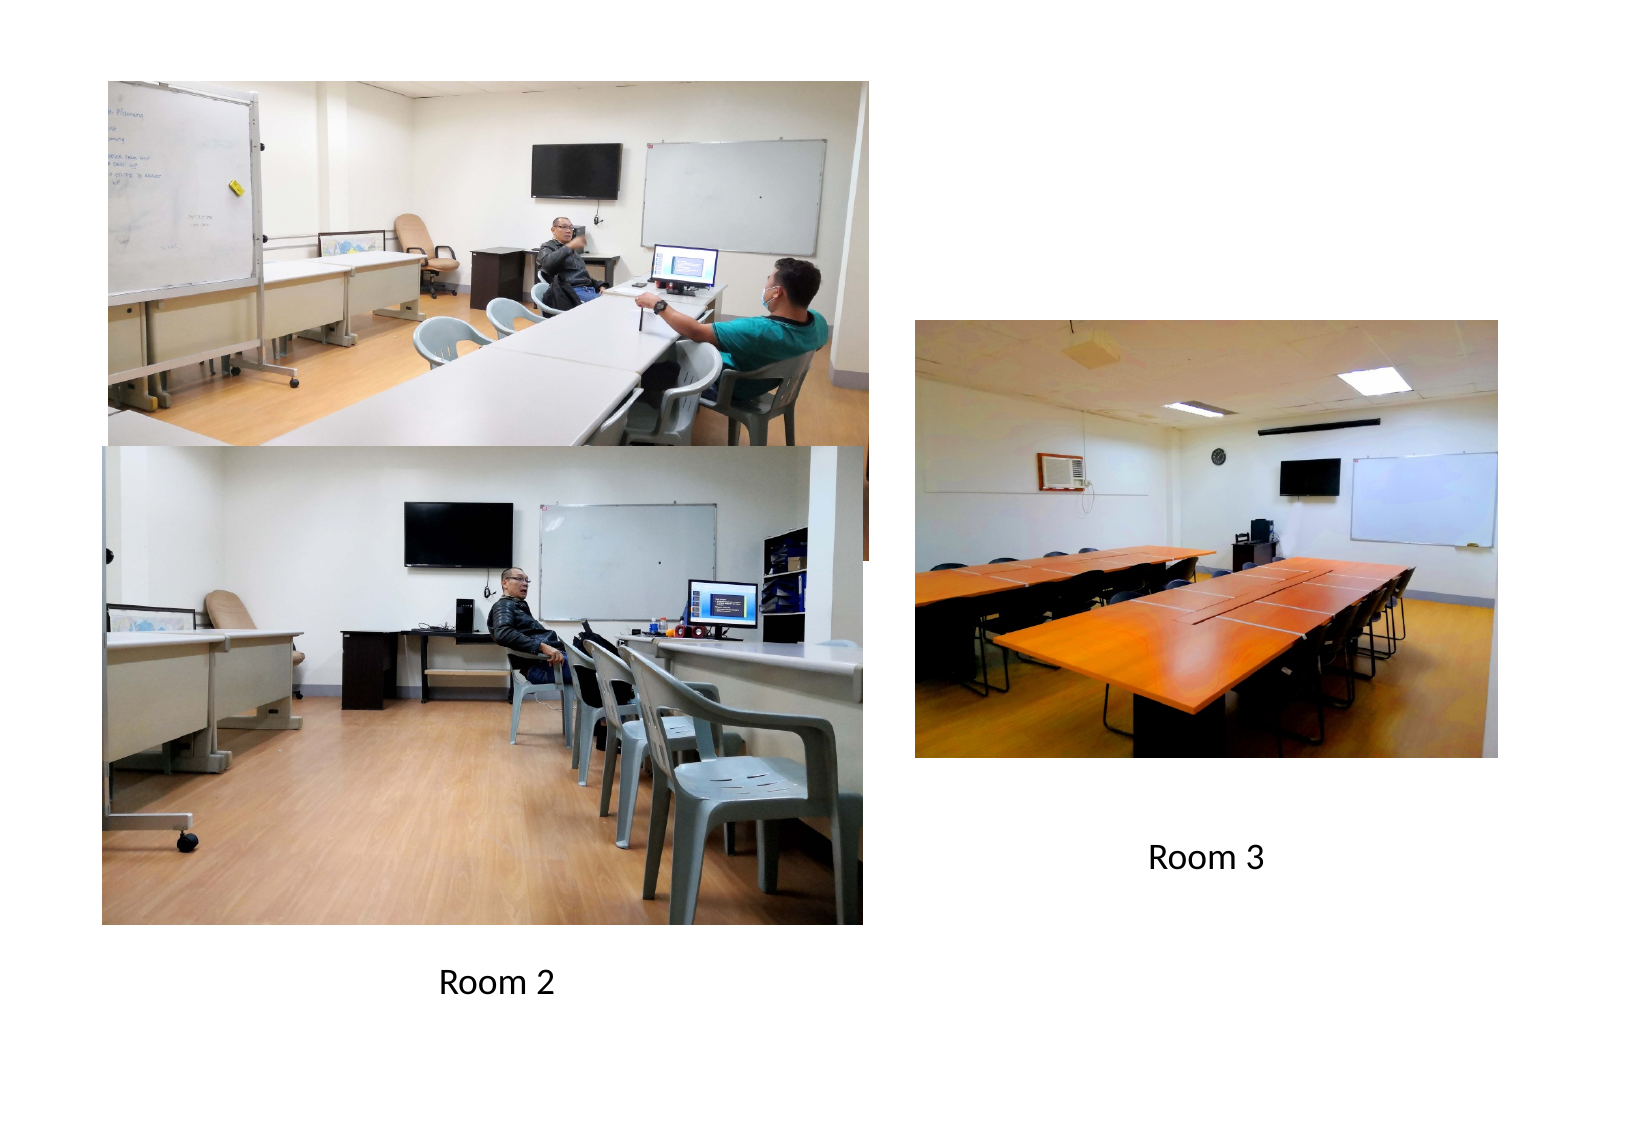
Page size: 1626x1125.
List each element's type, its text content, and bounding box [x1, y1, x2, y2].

picture [102, 81, 870, 926]
picture [914, 320, 1498, 759]
text_box Room 2 [423, 949, 571, 1010]
text_box Room 3 [1133, 824, 1280, 885]
